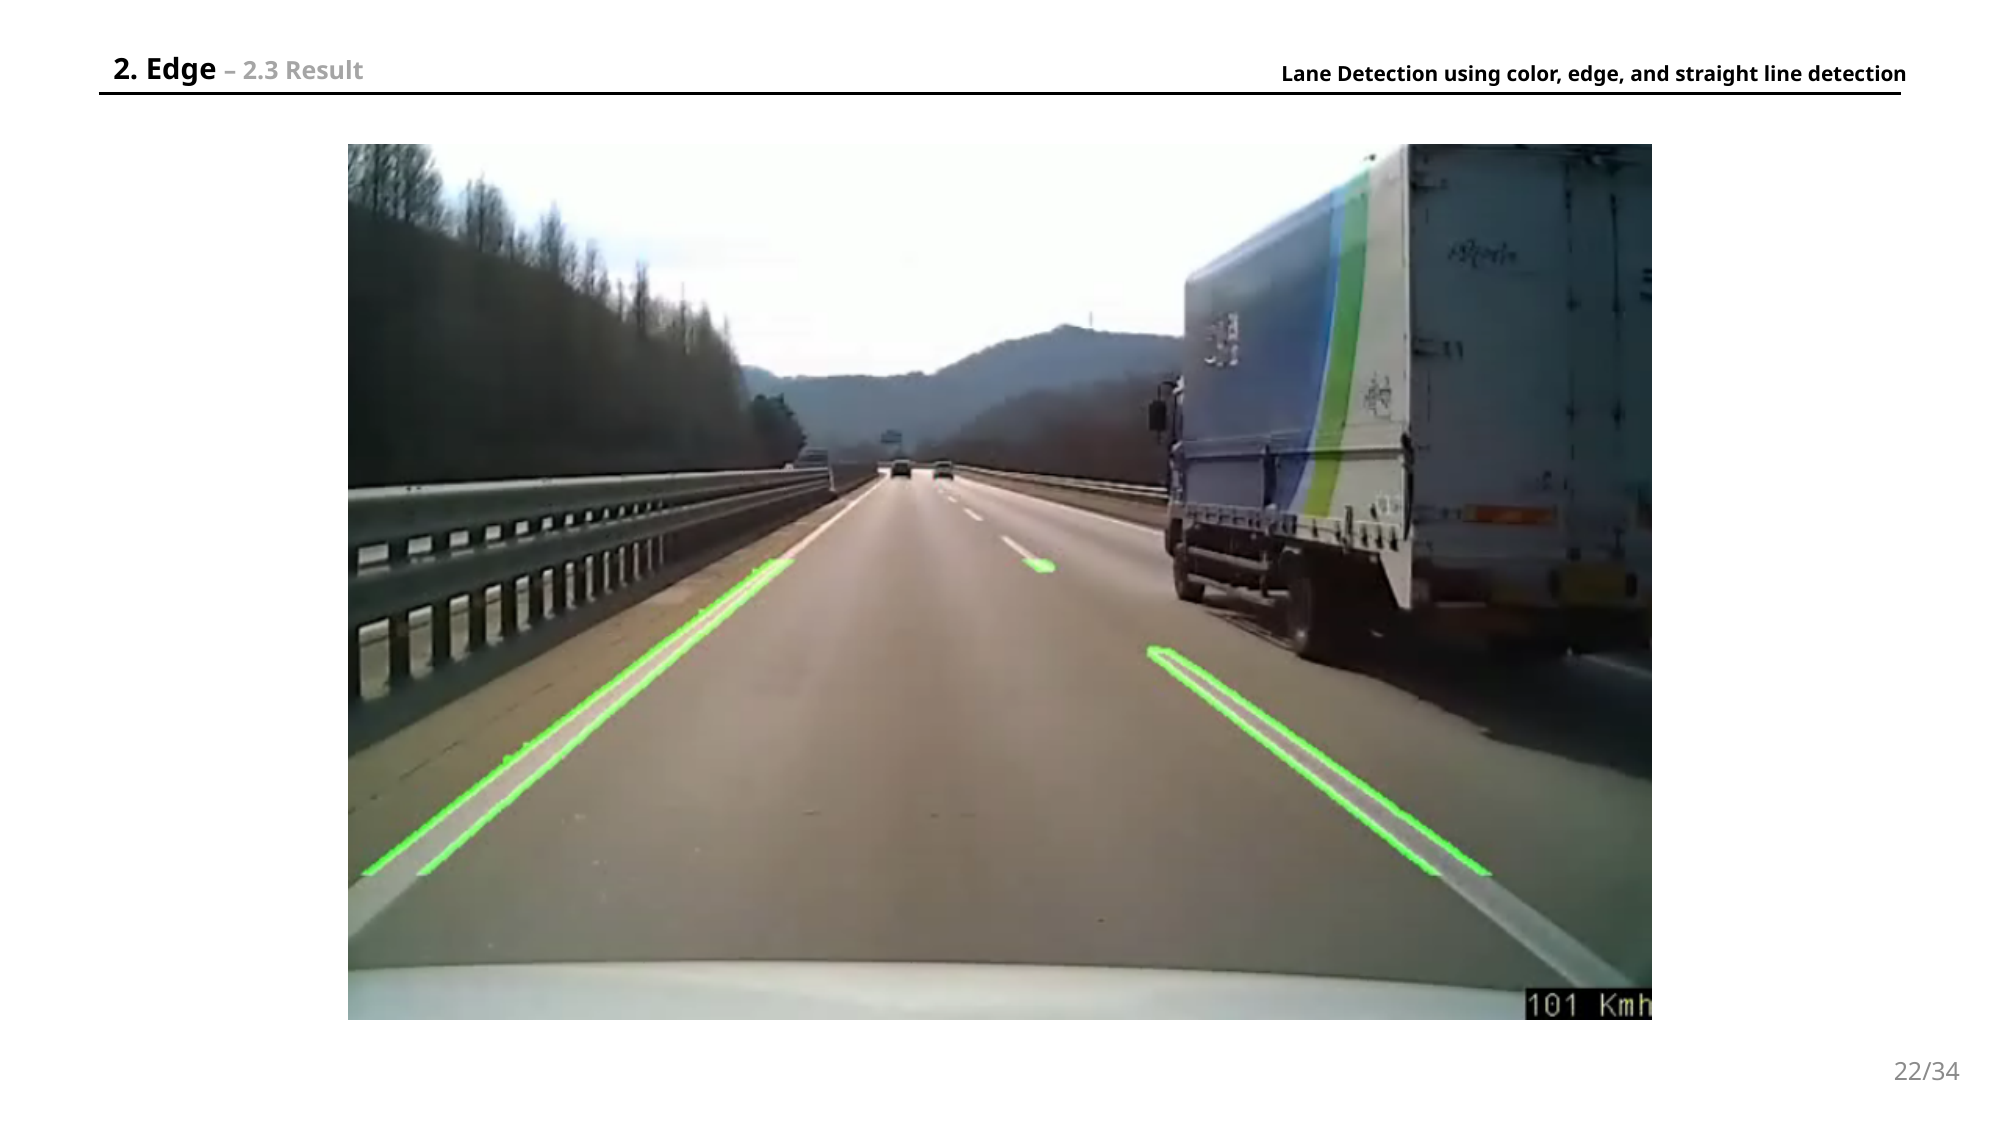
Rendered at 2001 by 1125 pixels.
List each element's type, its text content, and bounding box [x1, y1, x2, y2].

picture [348, 144, 1652, 1020]
text_box Lane Detection using color, edge, and straight line detection [1266, 53, 1957, 94]
text_box 2. Edge – 2.3 Result [98, 43, 657, 93]
slide_number 22/34 [1524, 1042, 1975, 1103]
